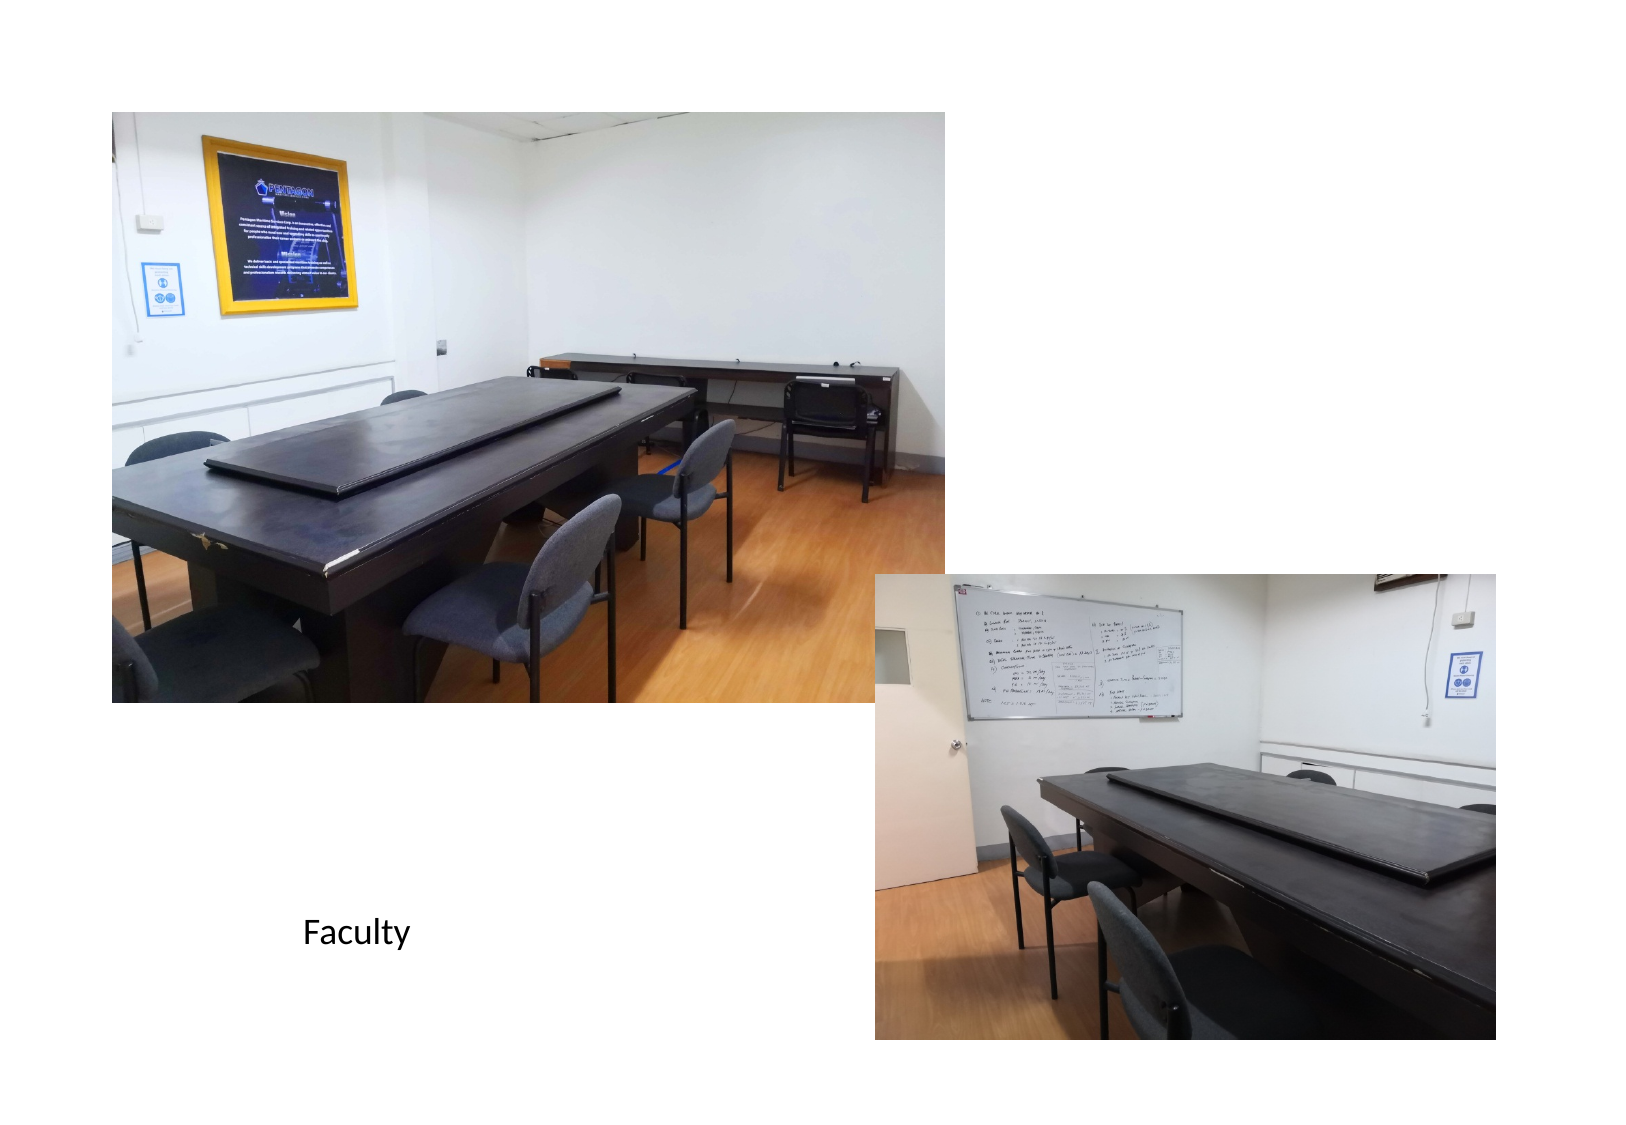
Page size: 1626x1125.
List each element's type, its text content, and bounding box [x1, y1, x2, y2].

picture [112, 112, 1496, 1041]
text_box Faculty [288, 899, 426, 960]
